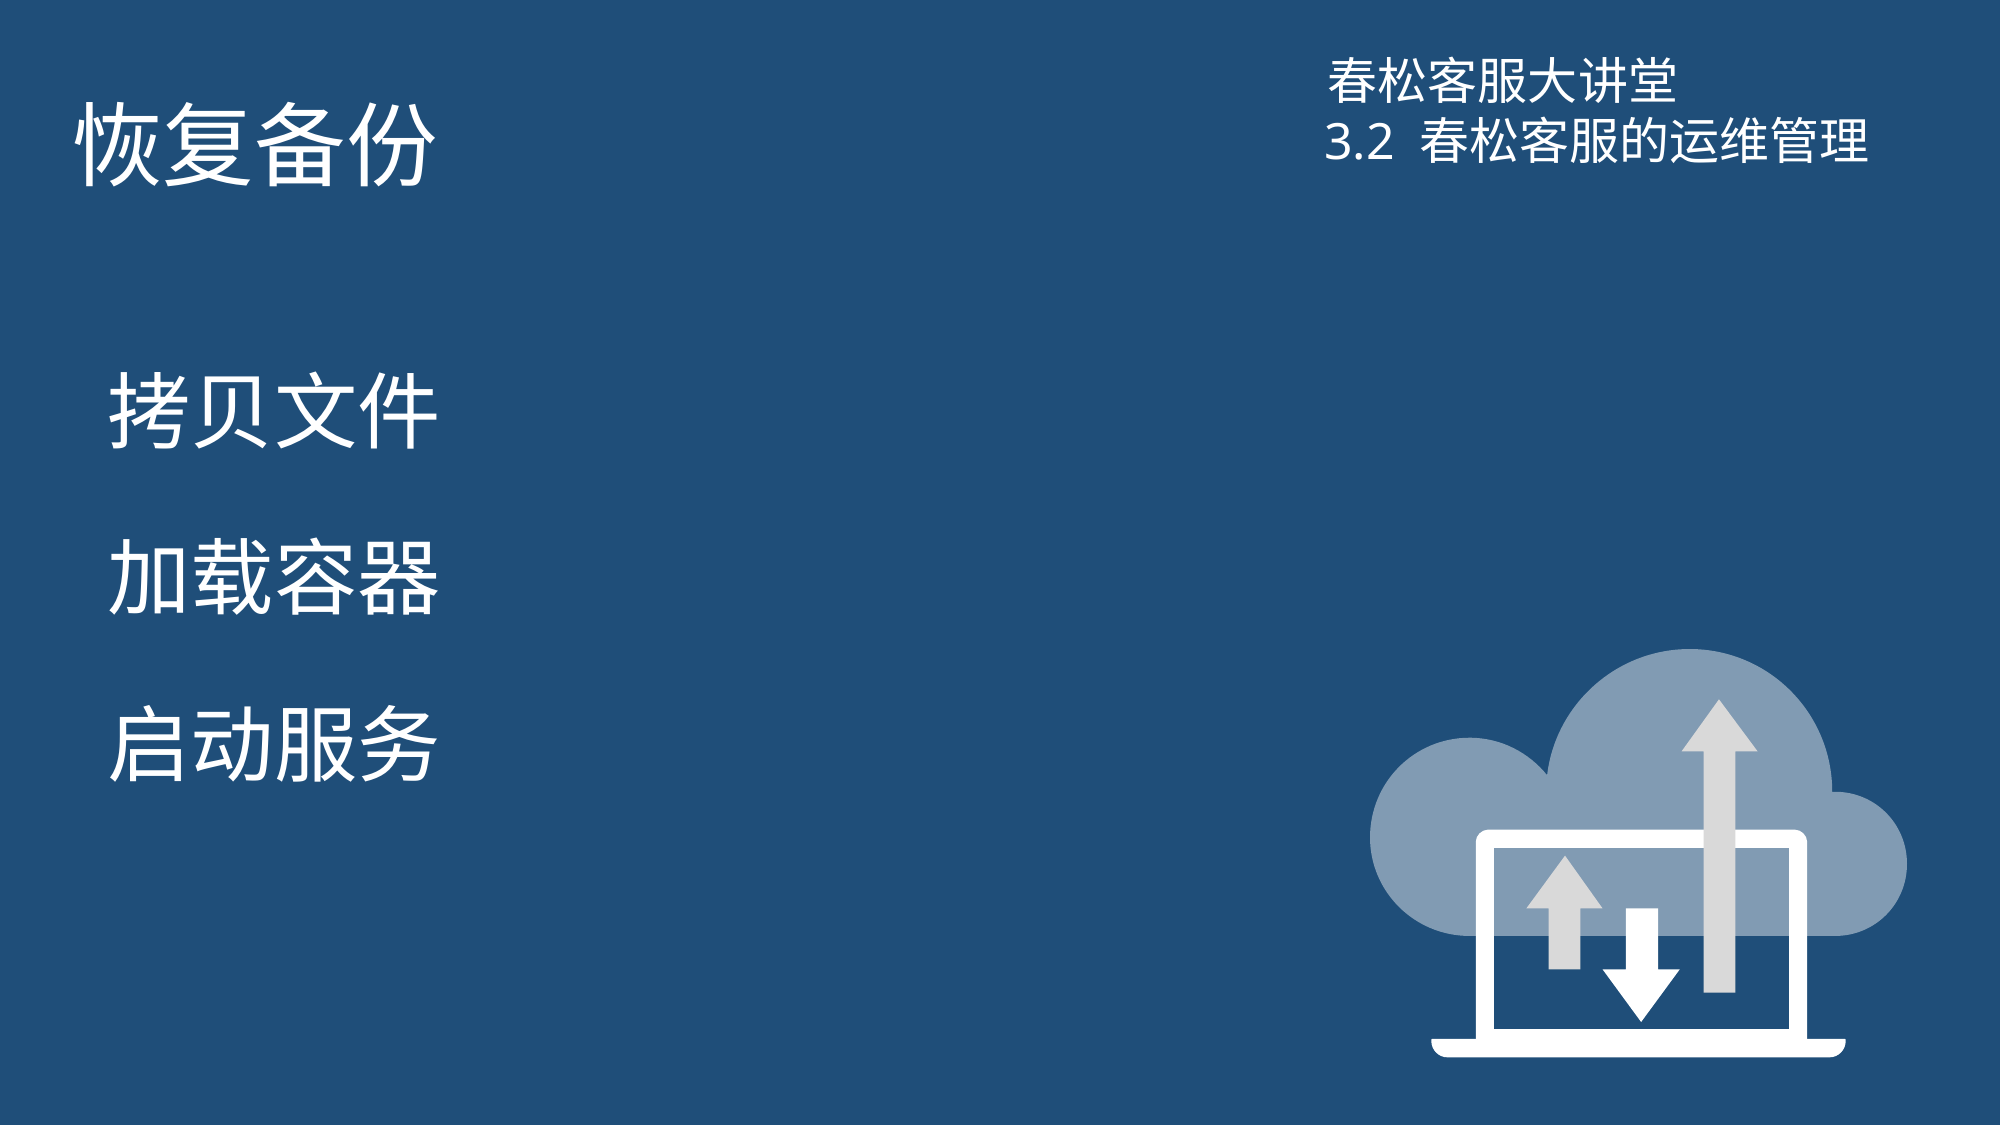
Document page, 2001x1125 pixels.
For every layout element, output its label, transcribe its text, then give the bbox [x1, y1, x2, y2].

text_box 启动服务 [100, 634, 1190, 800]
text_box 3.2 春松客服的运维管理 [1309, 102, 1885, 178]
title 恢复备份 [56, 41, 1136, 259]
text_box 春松客服大讲堂 [1313, 41, 1693, 117]
text_box 加载容器 [100, 468, 1190, 634]
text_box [1369, 648, 1907, 1057]
text_box 拷贝文件 [100, 301, 1190, 467]
